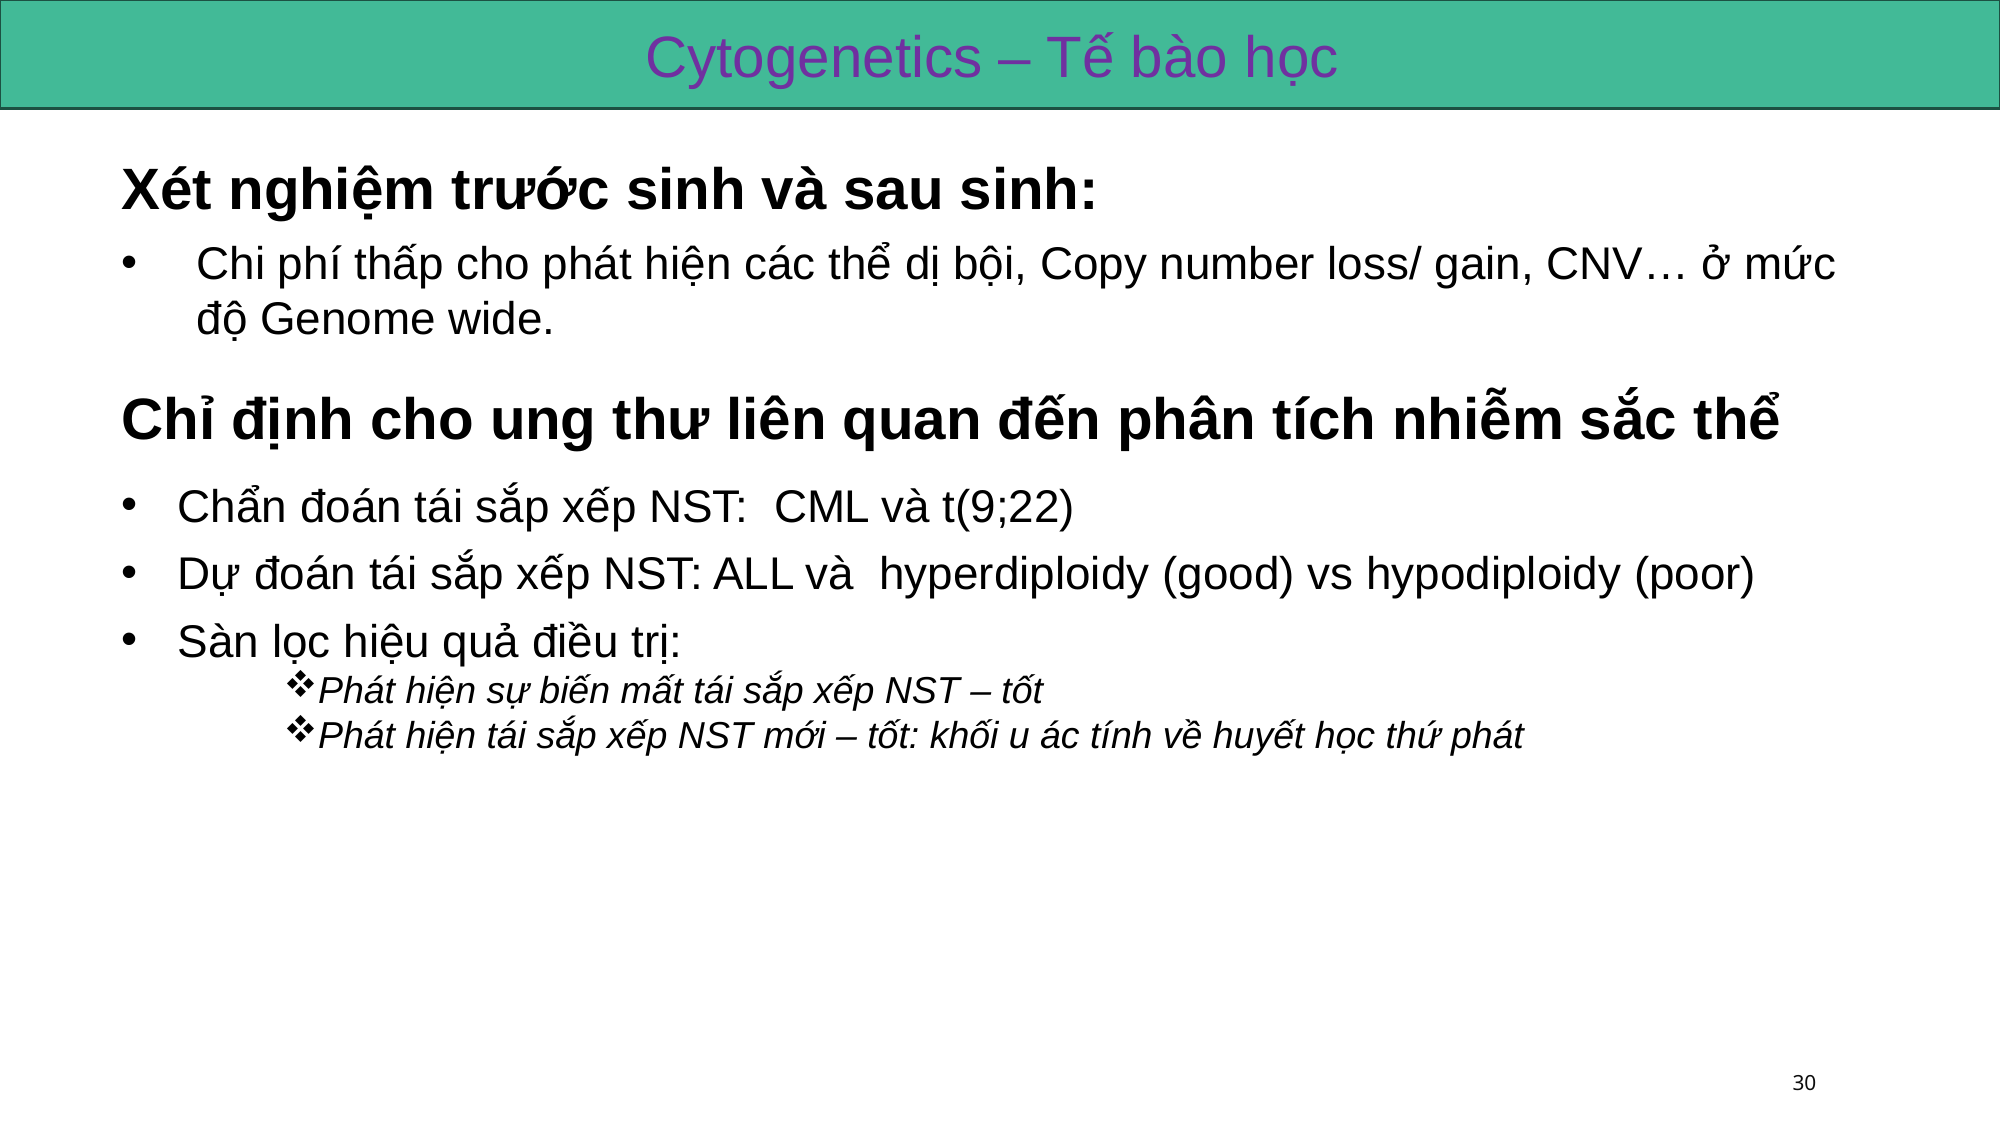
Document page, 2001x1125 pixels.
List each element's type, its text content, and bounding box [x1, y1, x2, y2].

slide_number 30 [1777, 1061, 1938, 1107]
text_box Xét nghiệm trước sinh và sau sinh: Chi phí thấp cho phát hiện các thể dị bội, Copy number loss/ gain, CNV… ở mức độ Genome wide. Chỉ định cho ung thư liên quan đến phân tích nhiễm sắc thể Chẩn đoán tái sắp xếp NST: CML và t(9;22) Dự đoán tái sắp xếp NST: ALL và hyperdiploidy (good) vs hypodiploidy (poor) Sàn lọc hiệu quả điều trị: Phát hiện sự biến mất tái sắp xếp NST – tốt Phát hiện tái sắp xếp NST mới – tốt: khối u ác tính về huyết học thứ phát [106, 110, 1894, 986]
text_box Cytogenetics – Tế bào học [0, 0, 2000, 110]
